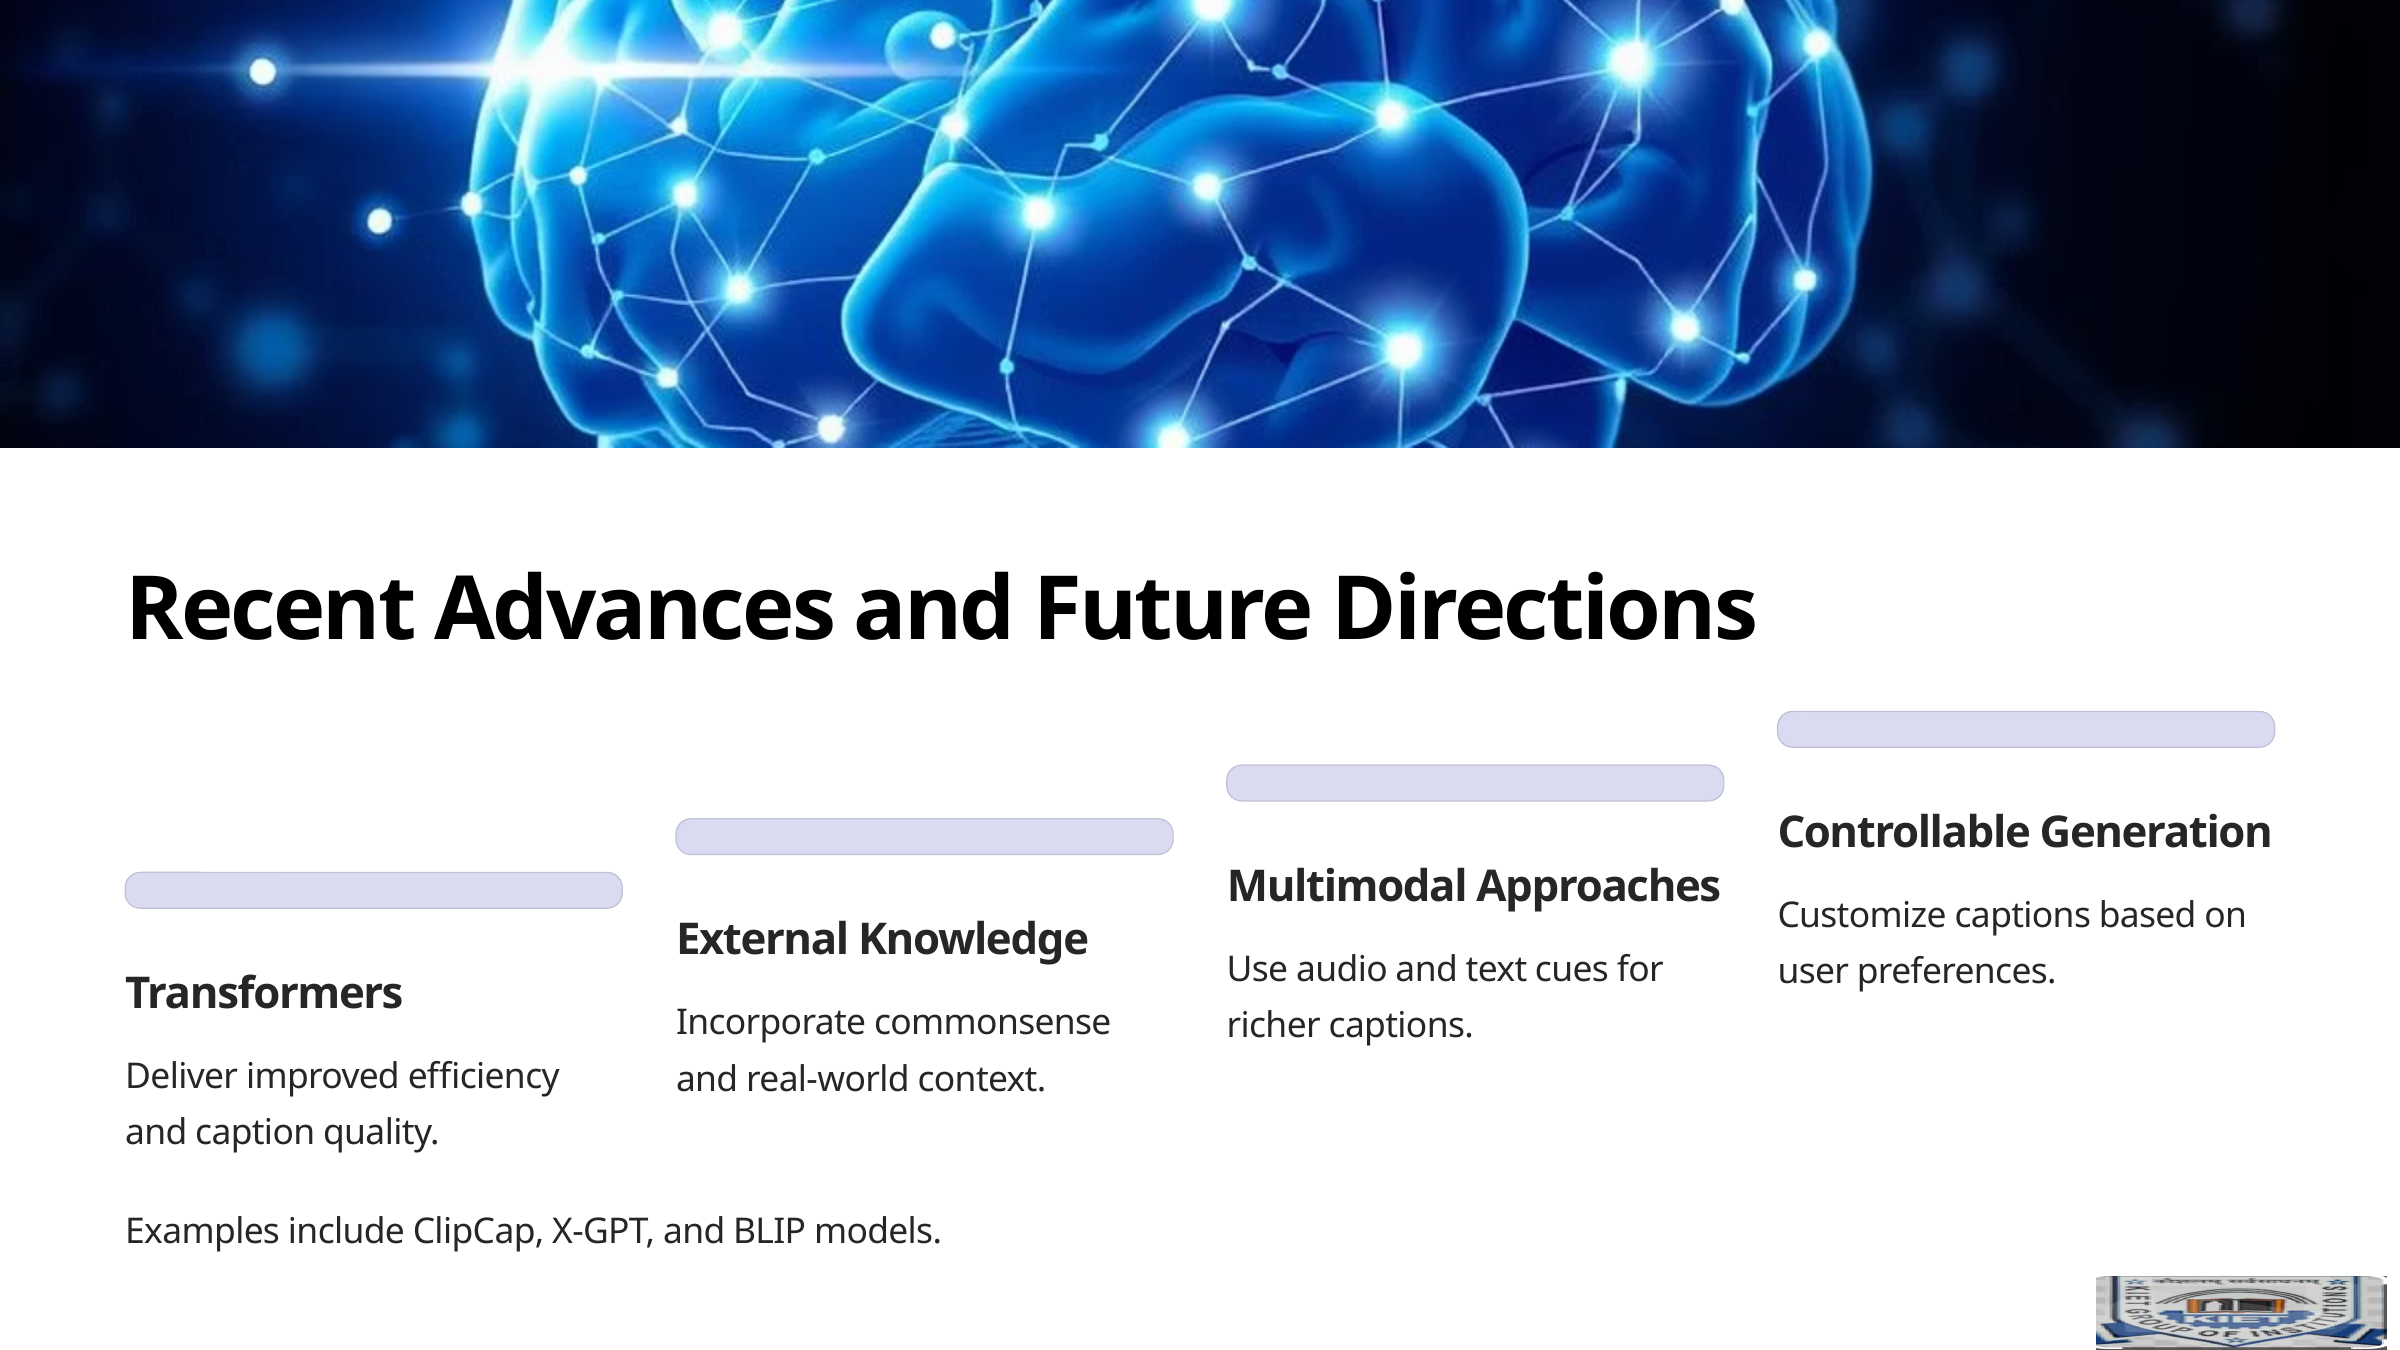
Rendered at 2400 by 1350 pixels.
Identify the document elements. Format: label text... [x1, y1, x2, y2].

text_box Controllable Generation [1777, 800, 2266, 857]
picture [0, 0, 2400, 448]
text_box Customize captions based on user preferences. [1777, 878, 2275, 993]
text_box Multimodal Approaches [1226, 854, 1721, 911]
text_box [125, 872, 623, 909]
text_box [675, 818, 1174, 855]
text_box [1777, 711, 2275, 748]
text_box Examples include ClipCap, X-GPT, and BLIP models. [125, 1194, 2275, 1252]
text_box Transformers [125, 961, 573, 1018]
text_box Deliver improved efficiency and caption quality. [125, 1039, 623, 1154]
text_box Use audio and text cues for richer captions. [1226, 931, 1724, 1047]
text_box [1226, 765, 1724, 801]
picture [2096, 1271, 2389, 1350]
text_box External Knowledge [676, 908, 1124, 965]
text_box Recent Advances and Future Directions [125, 546, 1746, 658]
text_box Incorporate commonsense and real-world context. [676, 985, 1174, 1101]
